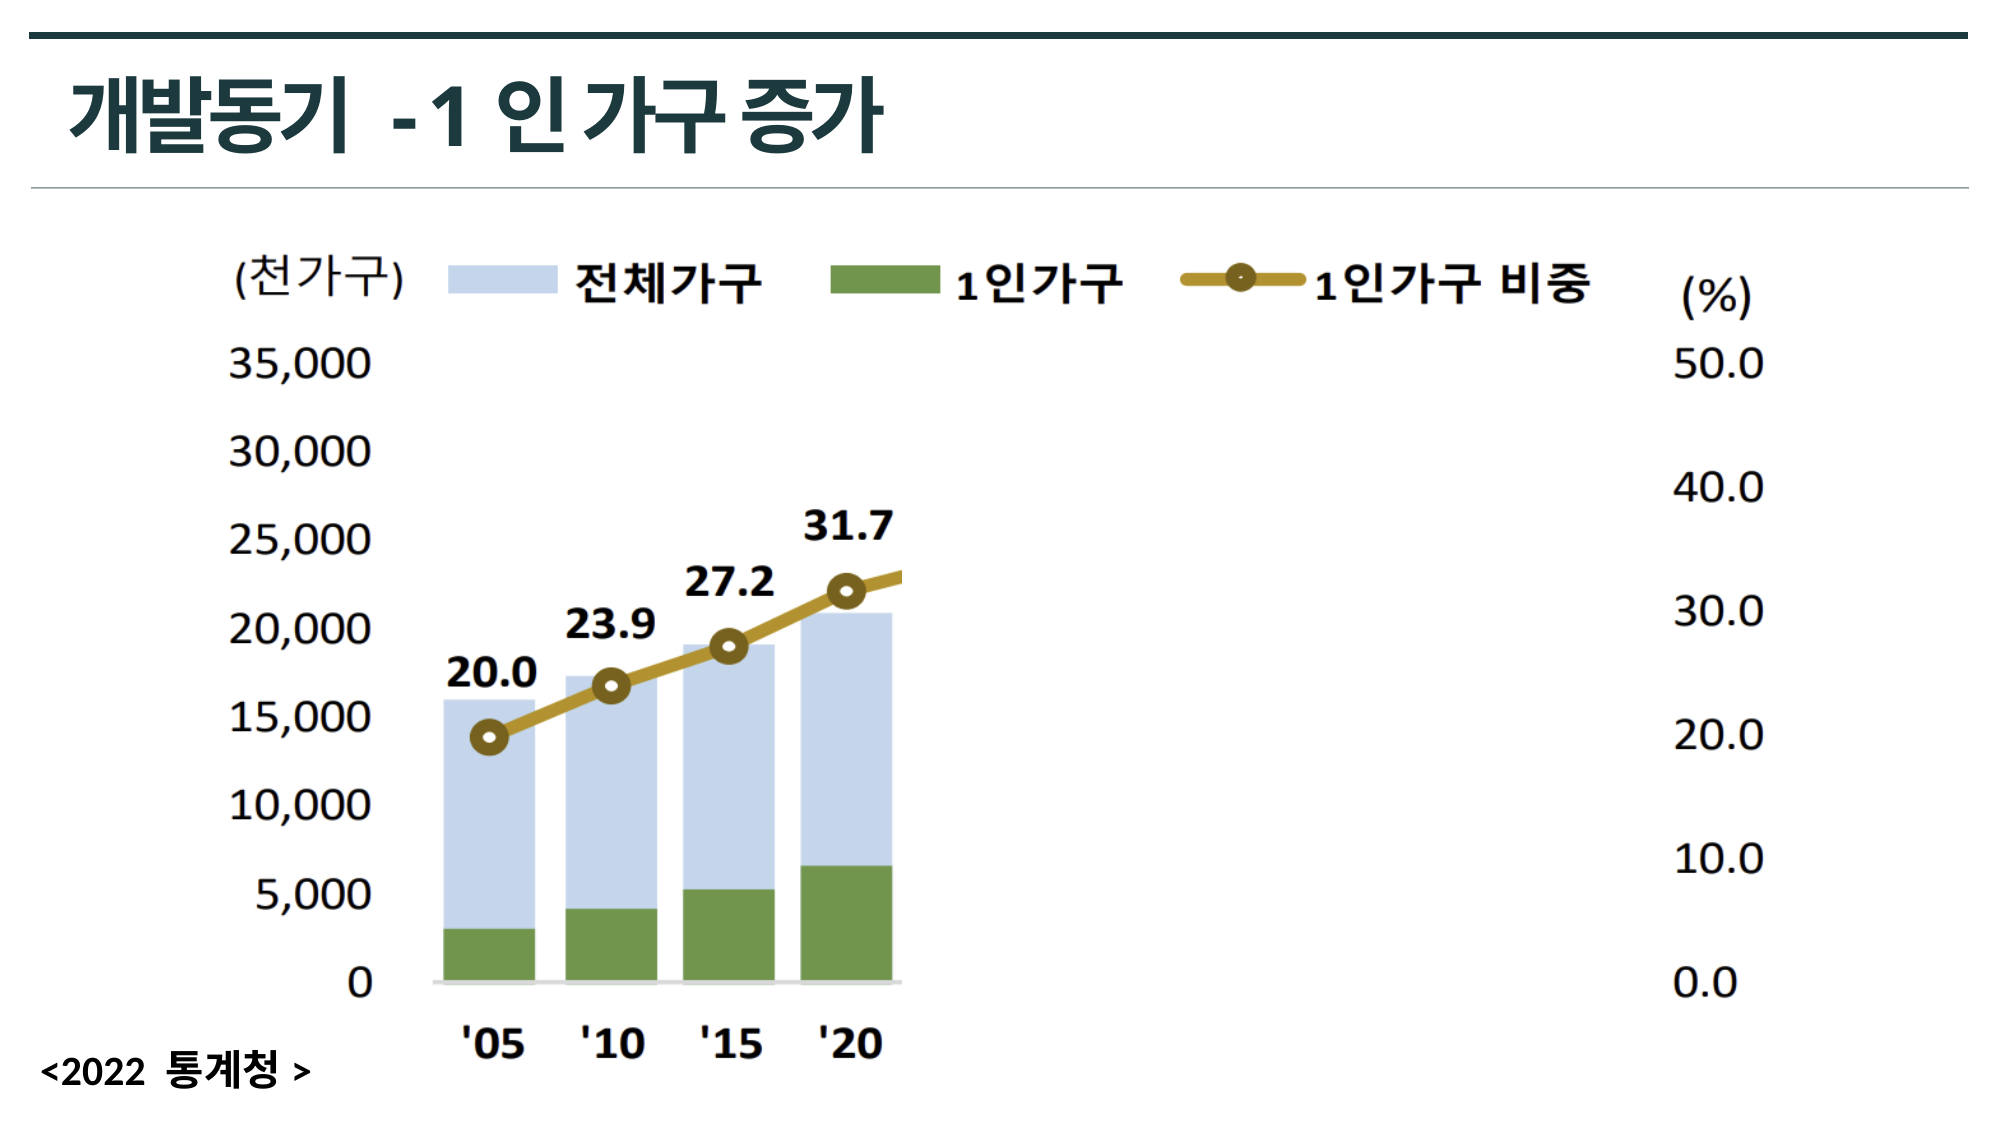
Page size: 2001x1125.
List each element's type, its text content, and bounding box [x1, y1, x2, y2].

text_box <2022 통계청> [25, 1036, 327, 1102]
text_box 개발동기 - 1인 가구 증가 [52, 55, 902, 171]
picture [215, 231, 1782, 1090]
